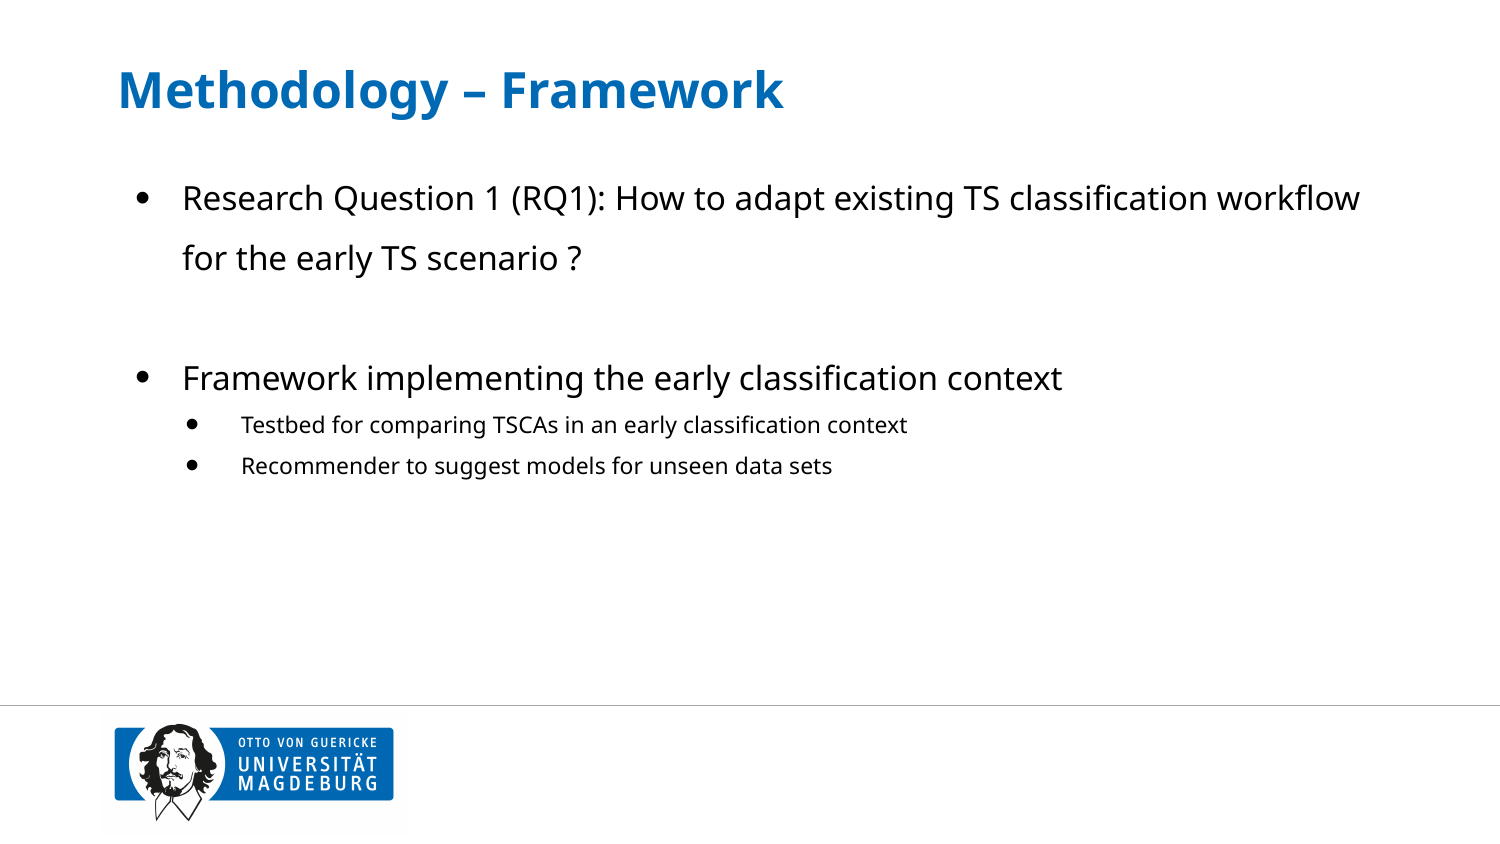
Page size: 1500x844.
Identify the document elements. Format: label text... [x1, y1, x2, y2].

list Research Question 1 (RQ1): How to adapt existing TS classification workflow for the early TS scenario ? Framework implementing the early classification context Testbed for comparing TSCAs in an early classification context Recommender to suggest models for unseen data sets [99, 150, 1425, 659]
title Methodology – Framework [103, 45, 1397, 126]
picture [100, 709, 408, 836]
